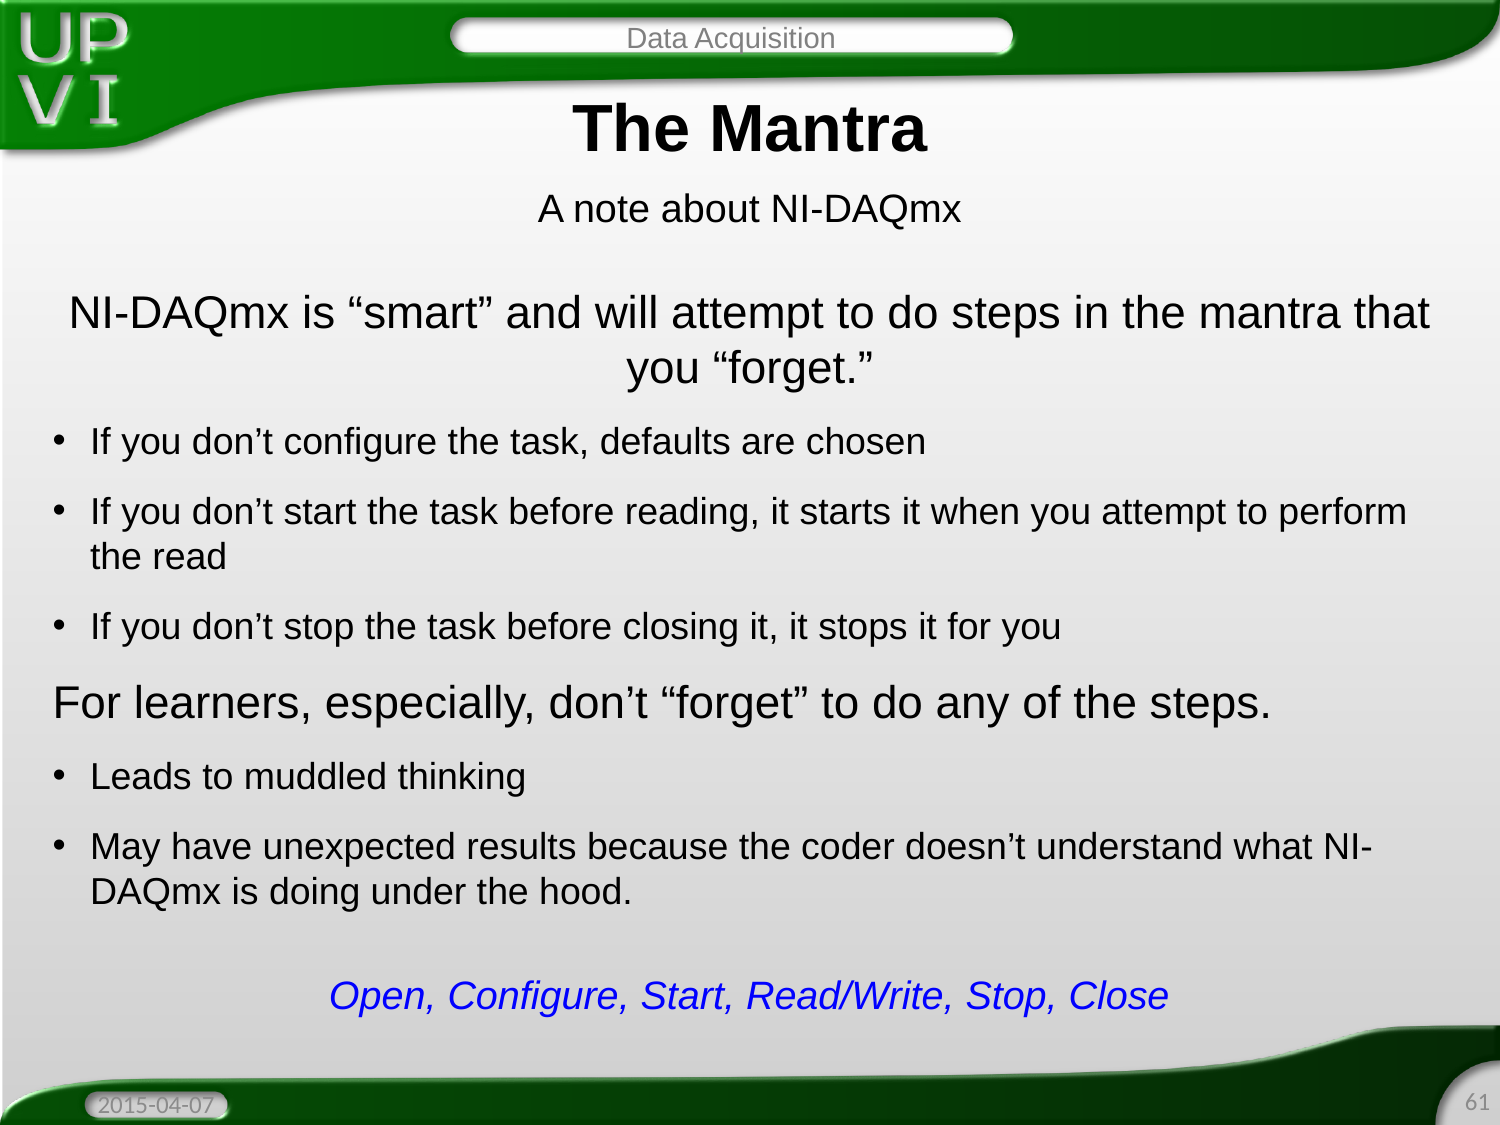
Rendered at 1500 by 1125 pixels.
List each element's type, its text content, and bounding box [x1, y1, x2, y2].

list NI-DAQmx is “smart” and will attempt to do steps in the mantra that you “forget.” If you don’t configure the task, defaults are chosen If you don’t start the task before reading, it starts it when you attempt to perform the read If you don’t stop the task before closing it, it stops it for you For learners, especially, don’t “forget” to do any of the steps. Leads to muddled thinking May have unexpected results because the coder doesn’t understand what NI-DAQmx is doing under the hood. [37, 275, 1463, 1025]
text_box A note about NI-DAQmx [74, 174, 1425, 238]
slide_number 61 [1155, 1069, 1500, 1125]
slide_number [75, 1073, 238, 1125]
footer Data Acquisition [450, 6, 1013, 67]
text_box Open, Configure, Start, Read/Write, Stop, Close [74, 962, 1425, 1025]
title The Mantra [75, 75, 1425, 174]
picture [0, 0, 1500, 1125]
